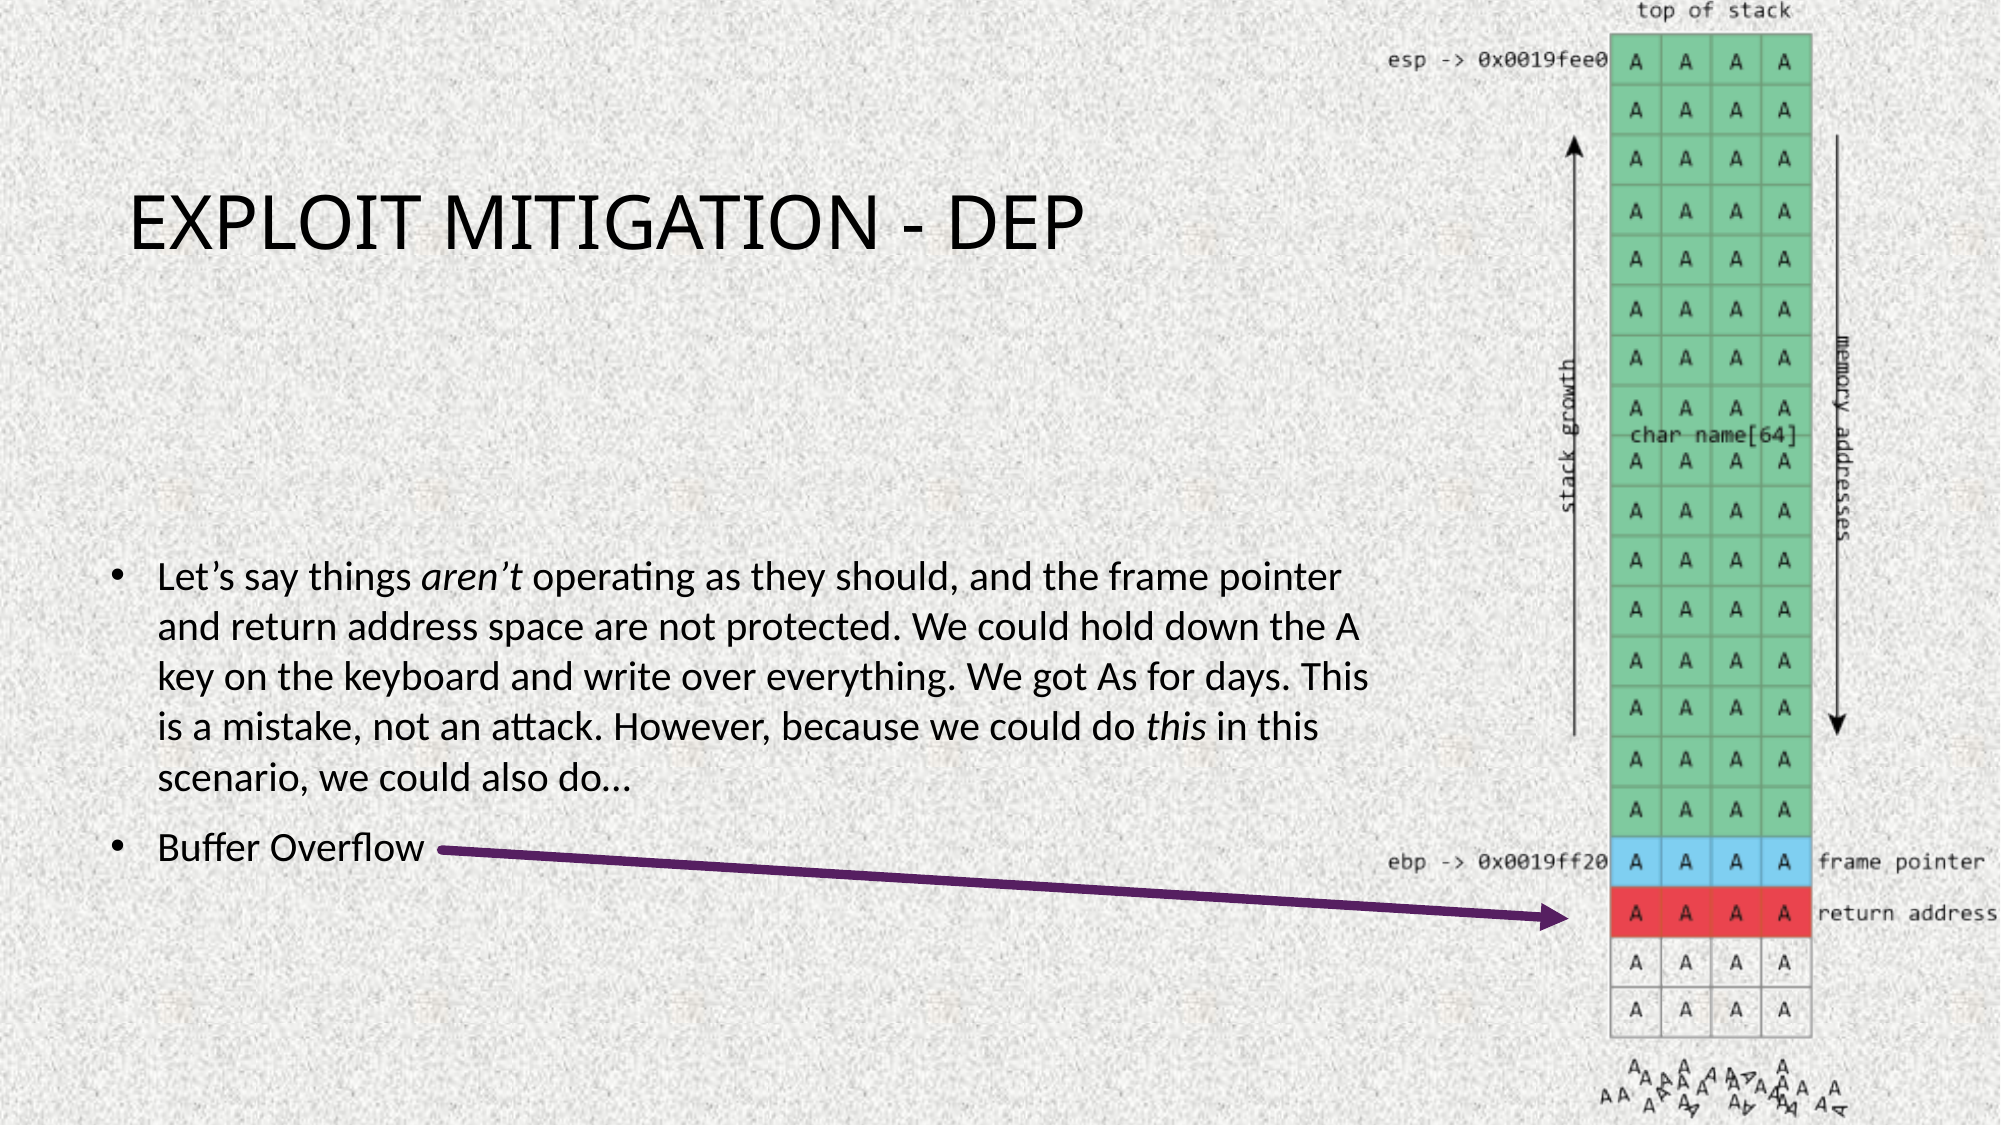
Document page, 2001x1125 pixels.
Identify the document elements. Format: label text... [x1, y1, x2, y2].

list Let’s say things aren’t operating as they should, and the frame pointer and return address space are not protected. We could hold down the A key on the keyboard and write over everything. We got As for days. This is a mistake, not an attack. However, because we could do this in this scenario, we could also do… Buffer Overflow [95, 357, 1382, 1062]
picture [0, 0, 2001, 1125]
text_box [441, 849, 1569, 919]
title Exploit Mitigation - dEP [112, 99, 1382, 339]
